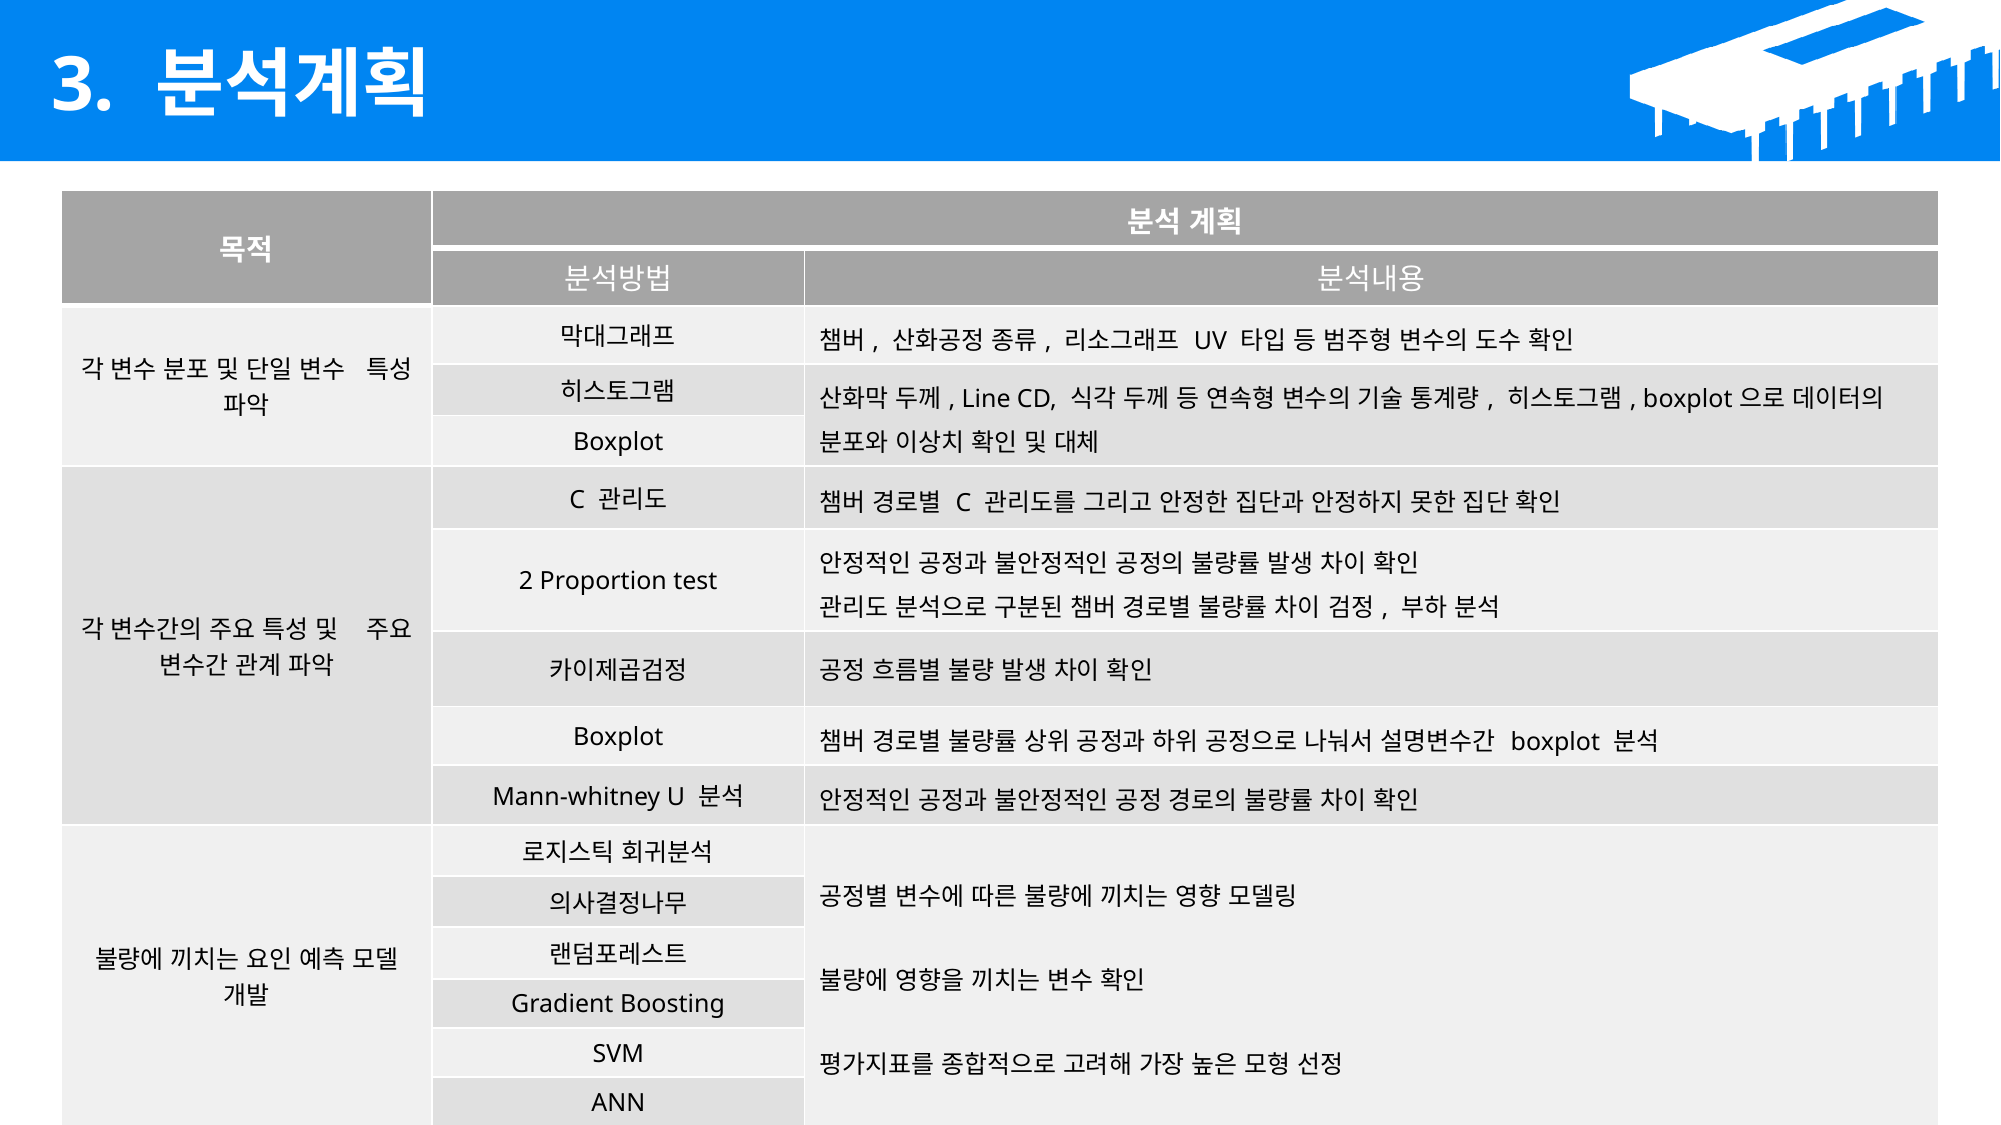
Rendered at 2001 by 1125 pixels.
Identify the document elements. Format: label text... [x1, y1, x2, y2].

table_cell SVM [433, 1029, 804, 1076]
table_cell 각 변수간의 주요 특성 및 주요 변수간 관계 파악 [62, 467, 431, 824]
table_cell 공정 흐름별 불량 발생 차이 확인 [805, 632, 1938, 706]
table_cell 히스토그램 [433, 365, 804, 415]
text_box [0, 0, 2000, 162]
table_cell Boxplot [433, 416, 804, 465]
table_cell 불량에 끼치는 요인 예측 모델 개발 [62, 826, 431, 1125]
table_cell Mann-whitney U 분석 [433, 766, 804, 824]
table_header 분석 계획 [433, 191, 1938, 245]
table_cell 안정적인 공정과 불안정적인 공정 경로의 불량률 차이 확인 [805, 766, 1938, 824]
table_cell 분석방법 [433, 251, 804, 305]
table_cell 막대그래프 [433, 307, 804, 363]
table_cell Gradient Boosting [433, 980, 804, 1027]
table_cell 각 변수 분포 및 단일 변수 특성 파악 [62, 308, 431, 465]
table_cell ANN [433, 1078, 804, 1125]
table_cell 챔버 경로별 C 관리도를 그리고 안정한 집단과 안정하지 못한 집단 확인 [805, 467, 1938, 528]
table_cell 챔버 경로별 불량률 상위 공정과 하위 공정으로 나눠서 설명변수간 boxplot 분석 [805, 707, 1938, 764]
table_cell 2 Proportion test [433, 530, 804, 630]
table_cell 공정별 변수에 따른 불량에 끼치는 영향 모델링 불량에 영향을 끼치는 변수 확인 평가지표를 종합적으로 고려해 가장 높은 모형 선정 [805, 826, 1938, 1125]
table_cell 분석내용 [805, 251, 1938, 305]
table_cell 랜덤포레스트 [433, 928, 804, 978]
table_header 목적 [62, 191, 431, 303]
table_cell 챔버, 산화공정 종류, 리소그래프 UV 타입 등 범주형 변수의 도수 확인 [805, 307, 1938, 363]
table_cell 안정적인 공정과 불안정적인 공정의 불량률 발생 차이 확인 관리도 분석으로 구분된 챔버 경로별 불량률 차이 검정, 부하 분석 [805, 530, 1938, 630]
table_cell 카이제곱검정 [433, 632, 804, 706]
table_cell 산화막 두께, Line CD, 식각 두께 등 연속형 변수의 기술 통계량, 히스토그램, boxplot으로 데이터의 분포와 이상치 확인 및 대체 [805, 365, 1938, 465]
table_cell 로지스틱 회귀분석 [433, 826, 804, 875]
table_cell Boxplot [433, 707, 804, 764]
table_cell C 관리도 [433, 467, 804, 528]
table_cell 의사결정나무 [433, 877, 804, 926]
